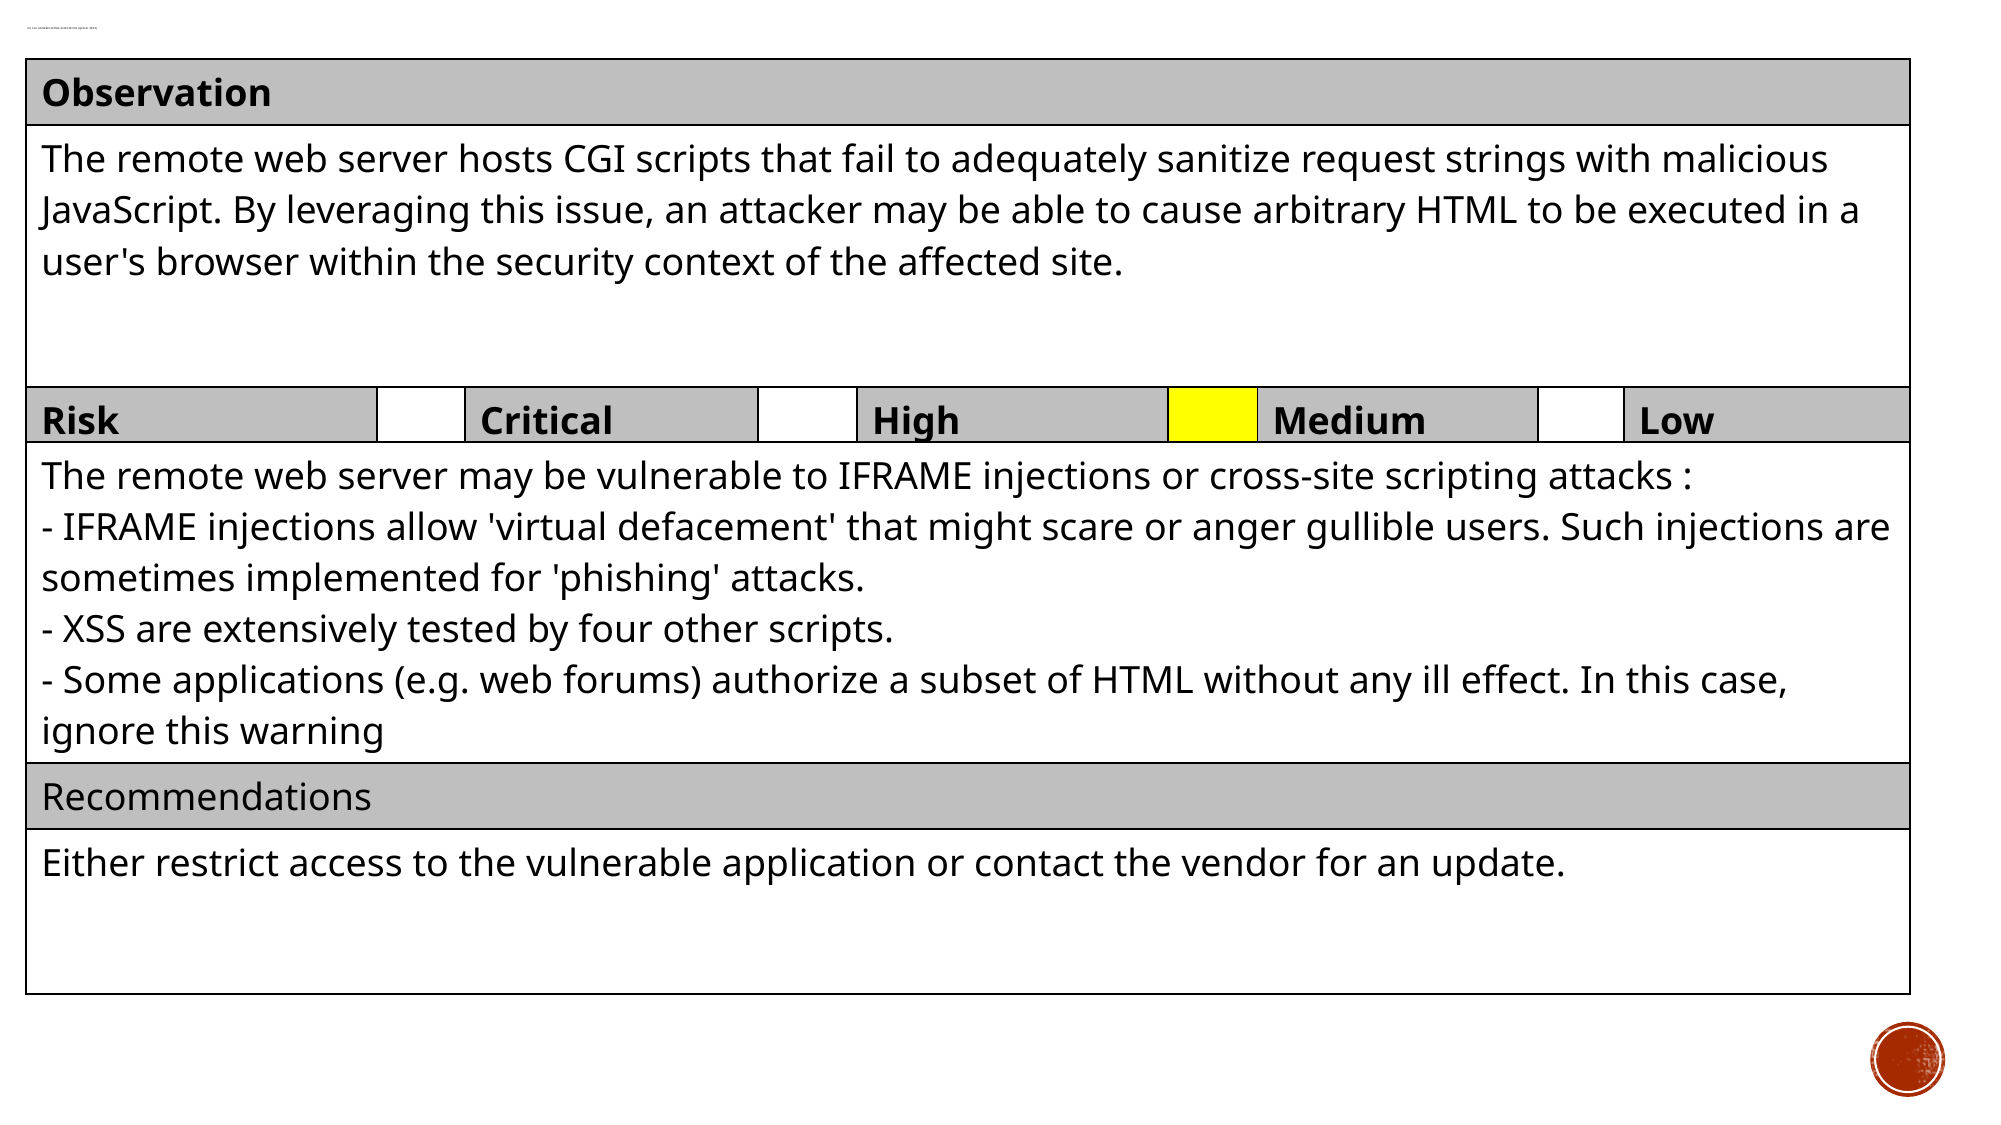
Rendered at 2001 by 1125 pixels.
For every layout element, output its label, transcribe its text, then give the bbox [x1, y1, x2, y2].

table_header Critical [466, 388, 757, 441]
table_header Risk [27, 388, 376, 441]
table_header [1169, 388, 1257, 441]
table_header [1539, 388, 1623, 441]
table_cell Recommendations [27, 764, 1909, 828]
table_header Medium [1258, 388, 1537, 441]
table_header [378, 388, 464, 441]
table_header High [858, 388, 1167, 441]
table_header Observation [27, 60, 1909, 124]
table_header Low [1625, 388, 1909, 441]
table_header [759, 388, 856, 441]
table_cell The remote web server hosts CGI scripts that fail to adequately sanitize request strings with malicious JavaScript. By leveraging this issue, an attacker may be able to cause arbitrary HTML to be executed in a user's browser within the security context of the affected site. [27, 126, 1909, 386]
table_cell Either restrict access to the vulnerable application or contact the vendor for an update. [27, 830, 1909, 993]
table_header The remote web server may be vulnerable to IFRAME injections or cross-site scripting attacks : - IFRAME injections allow 'virtual defacement' that might scare or anger gullible users. Such injections are sometimes implemented for 'phishing' attacks. - XSS are extensively tested by four other scripts. - Some applications (e.g. web forums) authorize a subset of HTML without any ill effect. In this case, ignore this warning [27, 443, 1909, 762]
title 25) Cgi generic Html injections (Quick test) [12, 0, 1291, 60]
